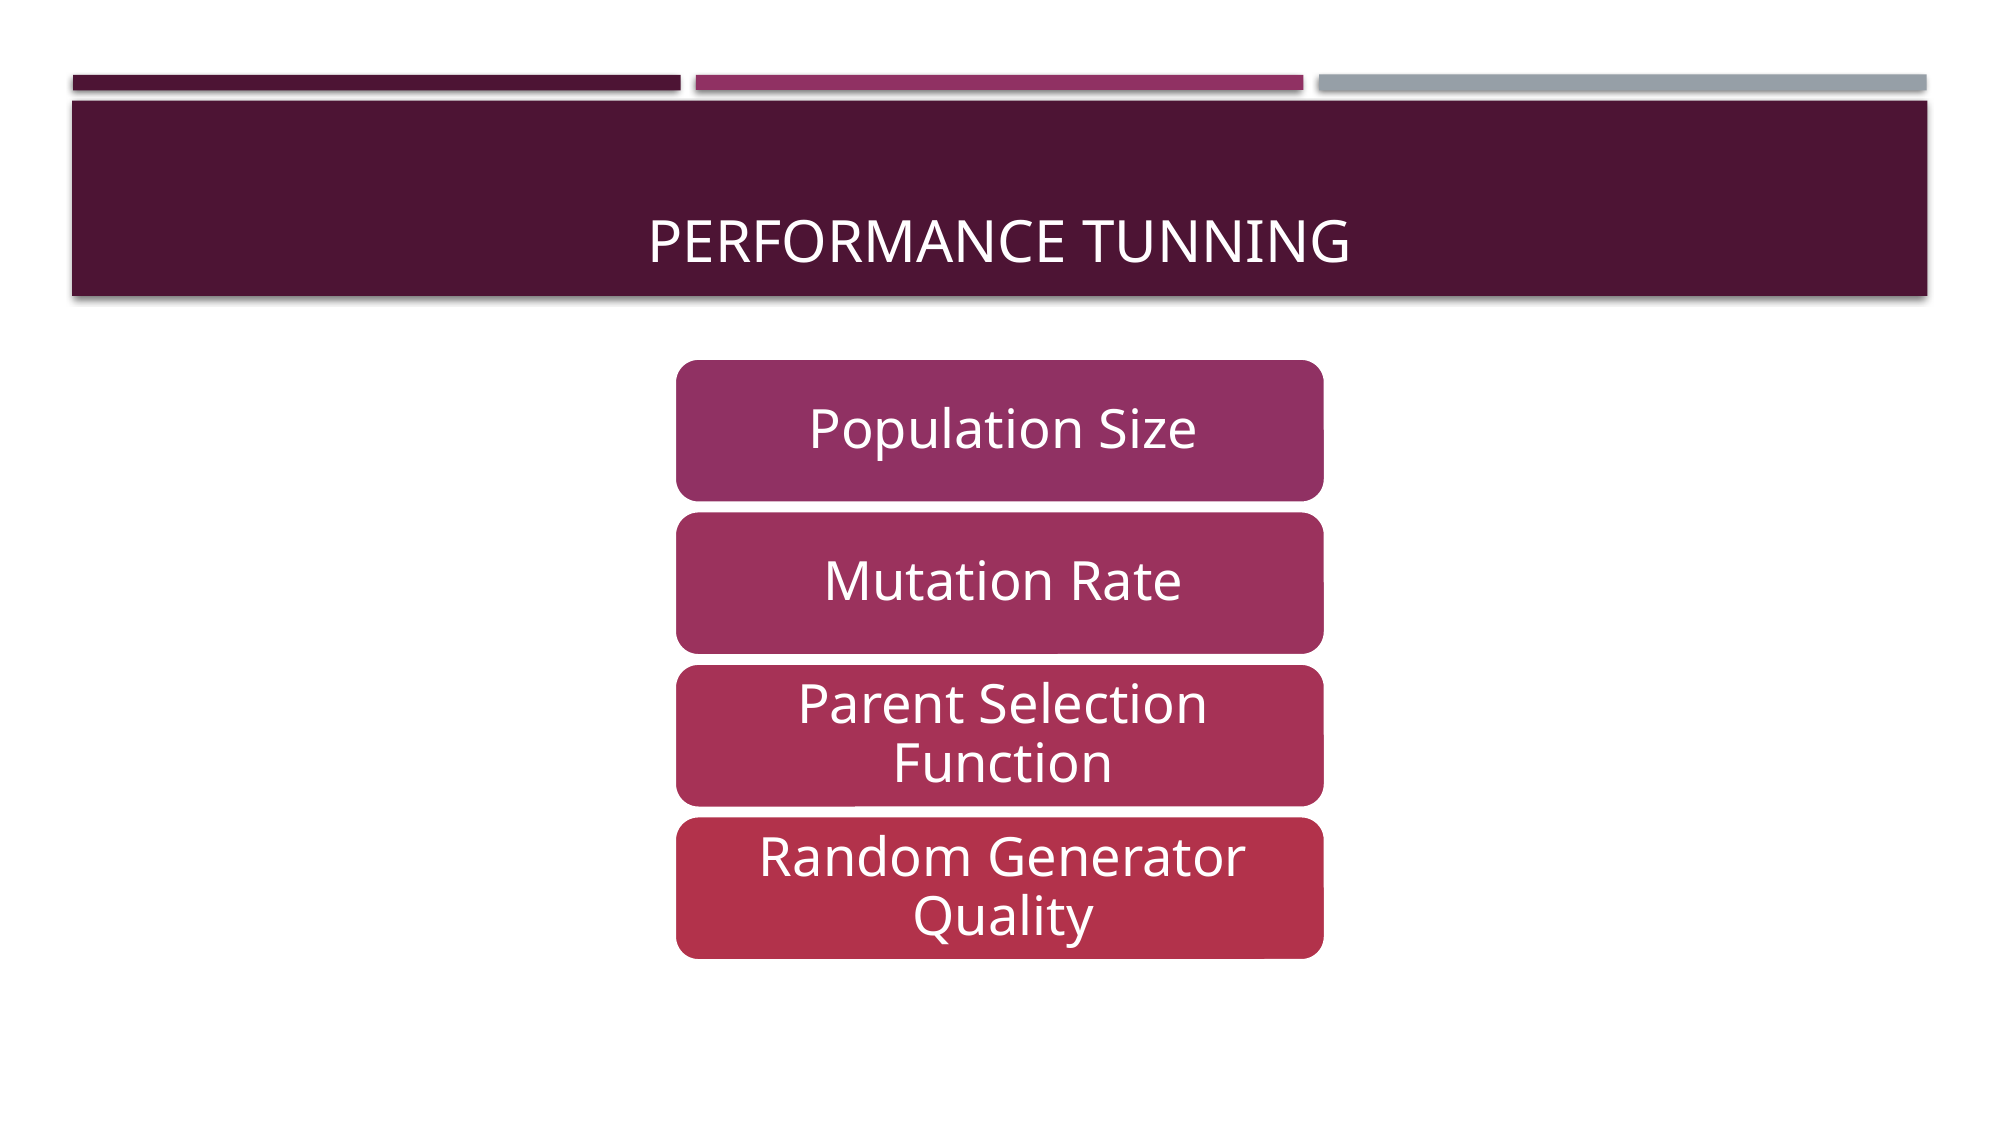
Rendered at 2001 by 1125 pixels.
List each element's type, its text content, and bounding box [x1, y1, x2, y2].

title performance Tunning [95, 115, 1905, 282]
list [94, 357, 1906, 962]
